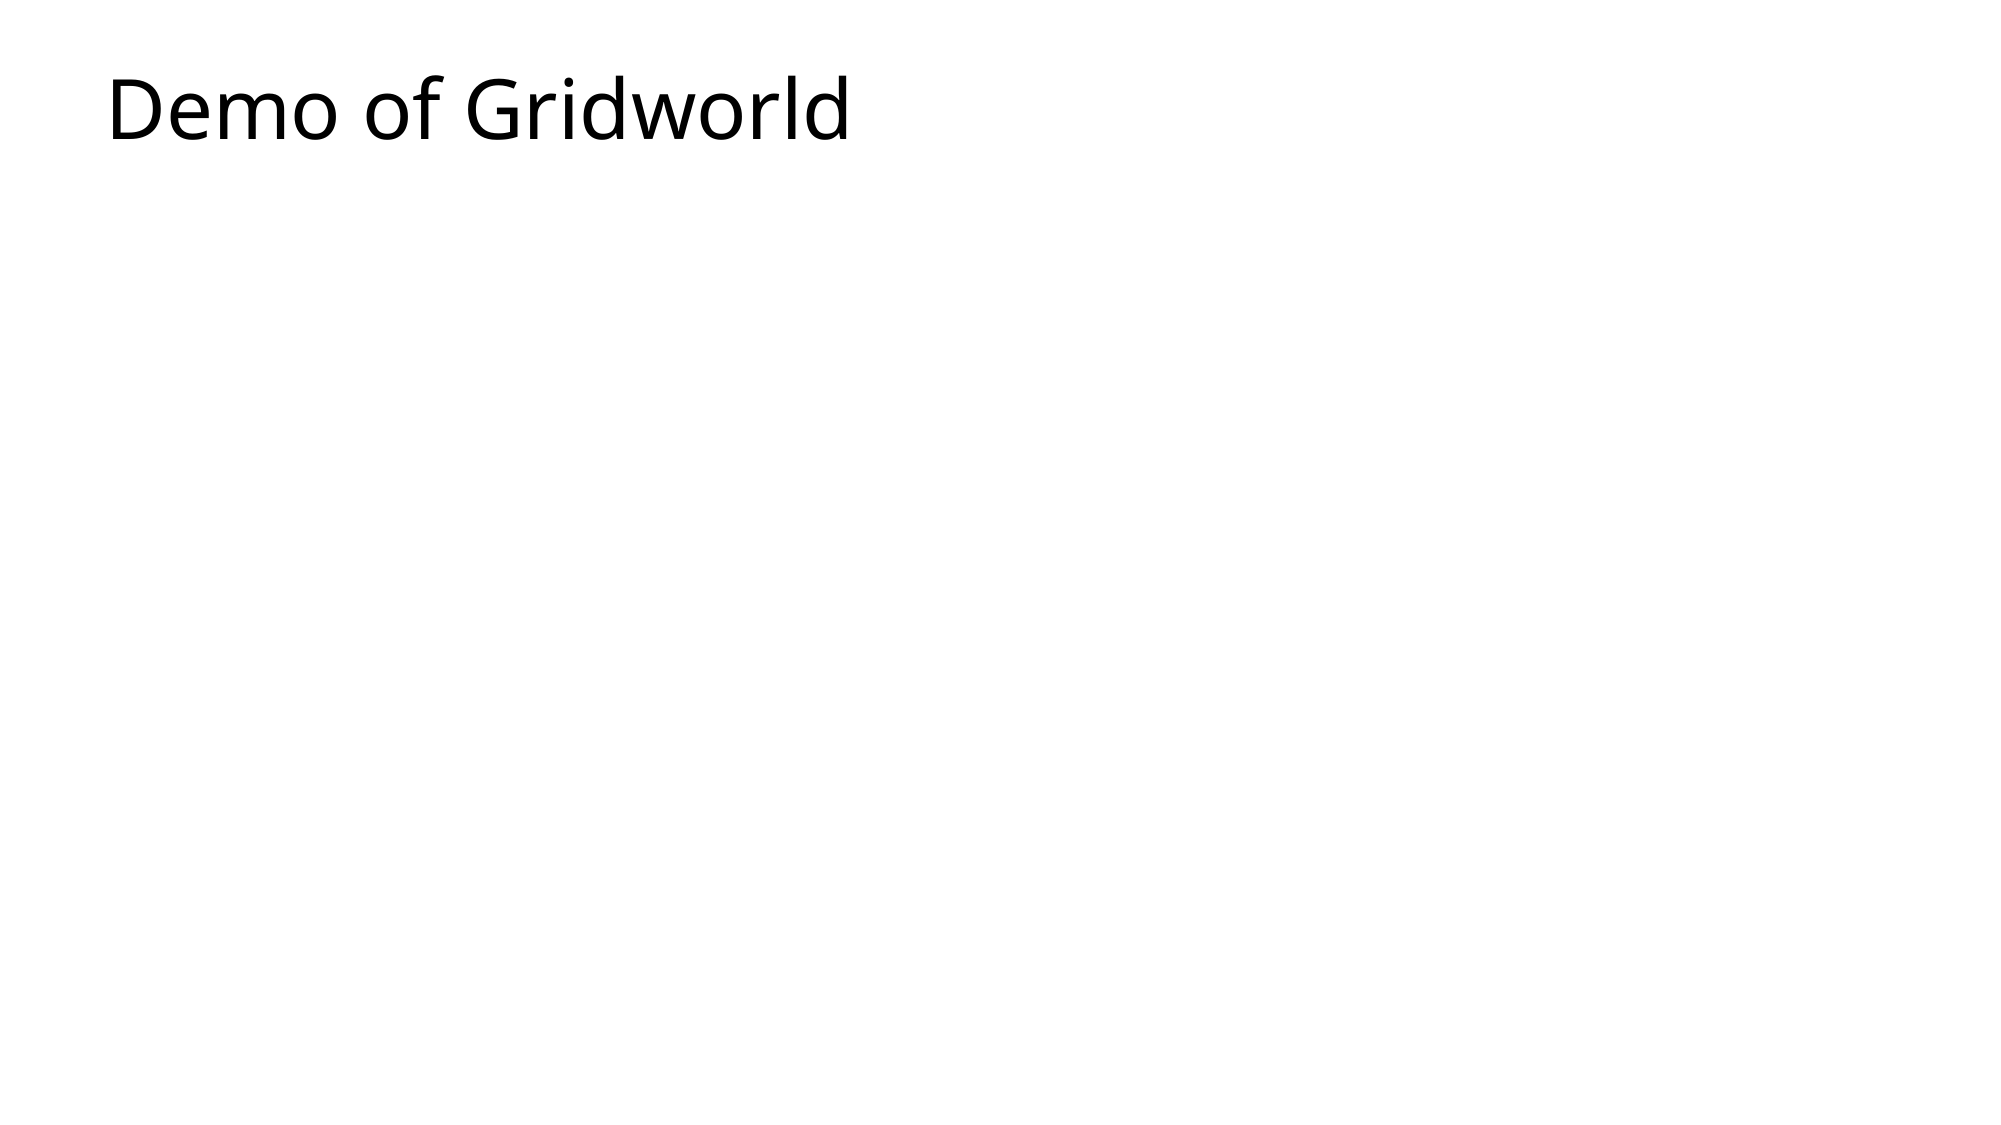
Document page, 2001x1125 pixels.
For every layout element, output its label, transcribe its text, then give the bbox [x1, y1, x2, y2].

title Demo of Gridworld [90, 60, 1816, 164]
